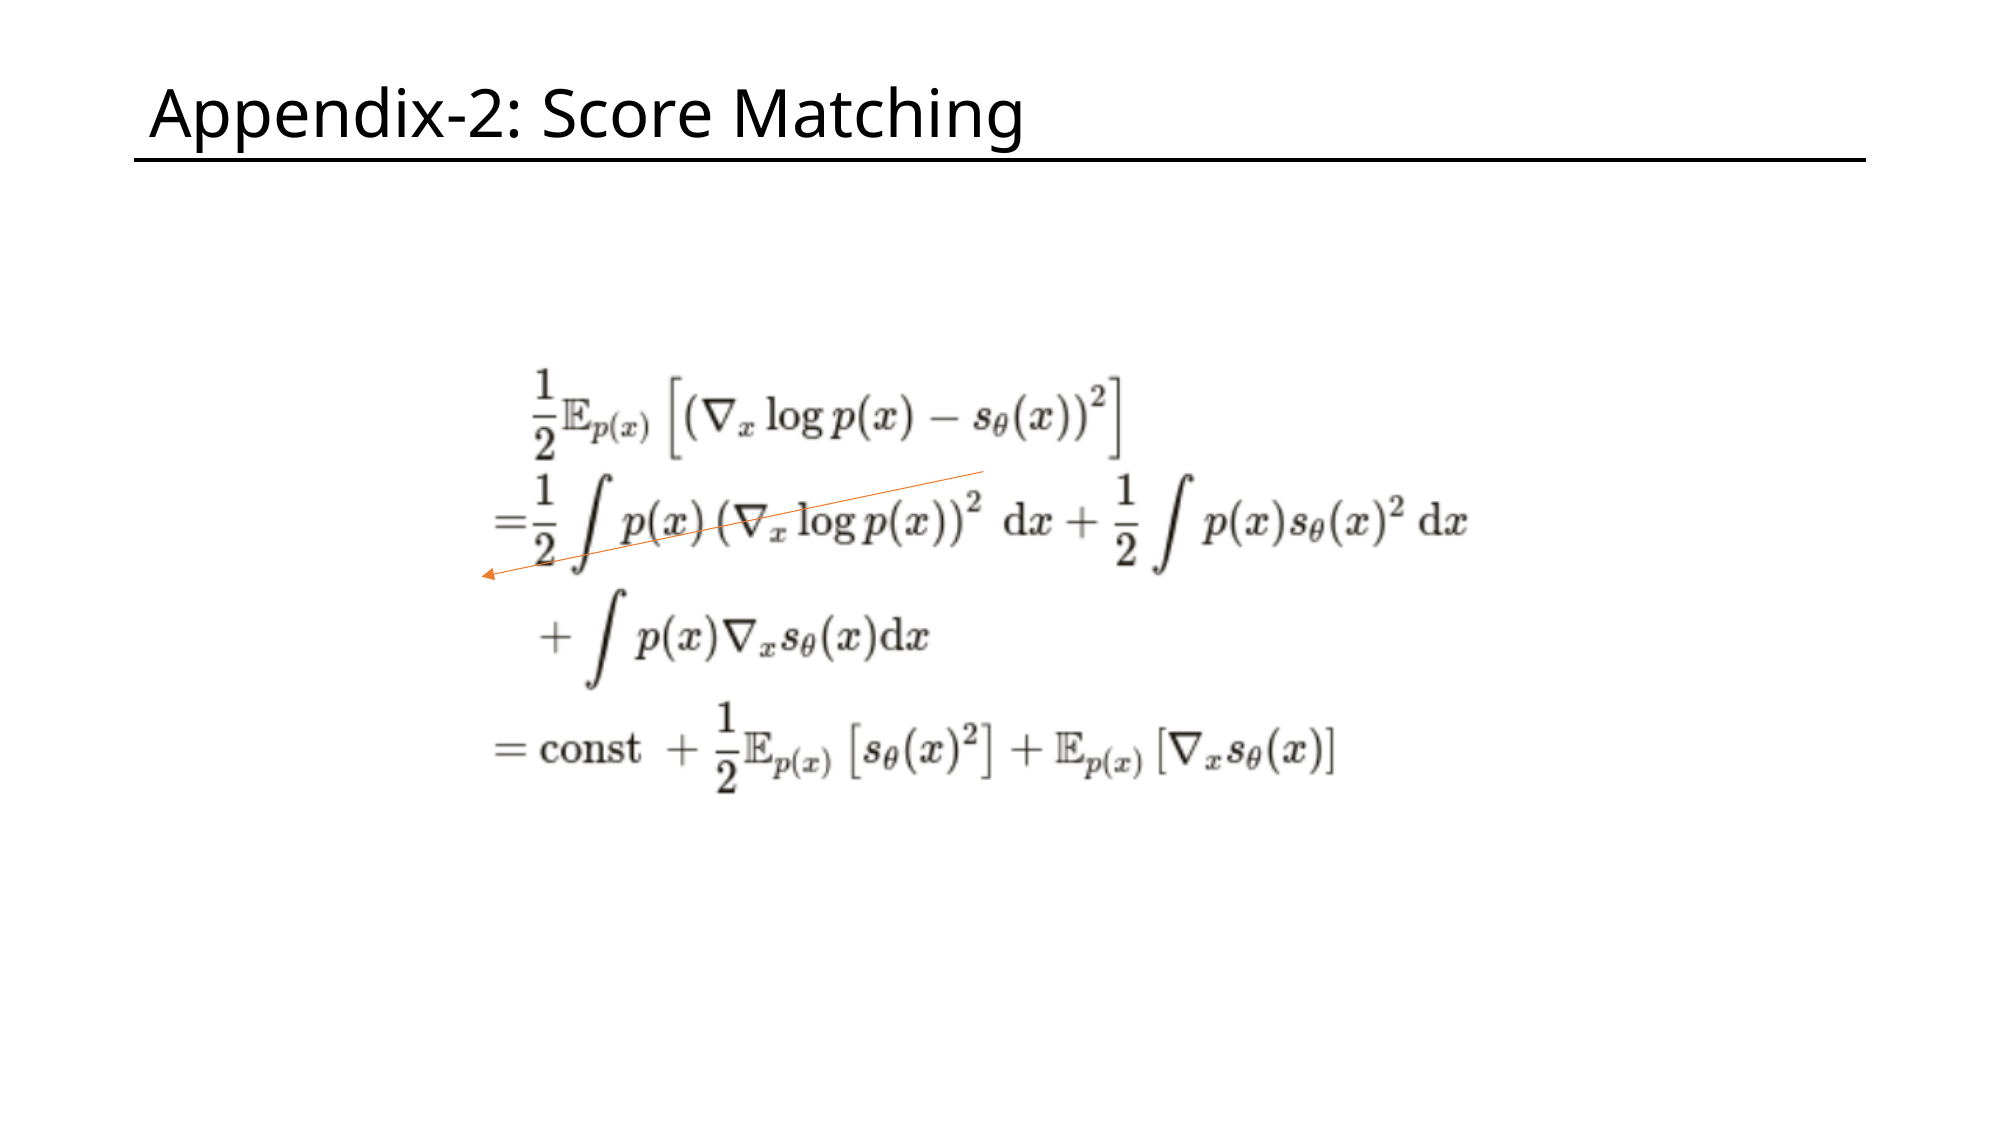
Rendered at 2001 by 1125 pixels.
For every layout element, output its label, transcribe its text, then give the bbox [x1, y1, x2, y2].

picture [443, 328, 1514, 827]
text_box Appendix-2: Score Matching [134, 16, 1683, 159]
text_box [481, 471, 984, 577]
